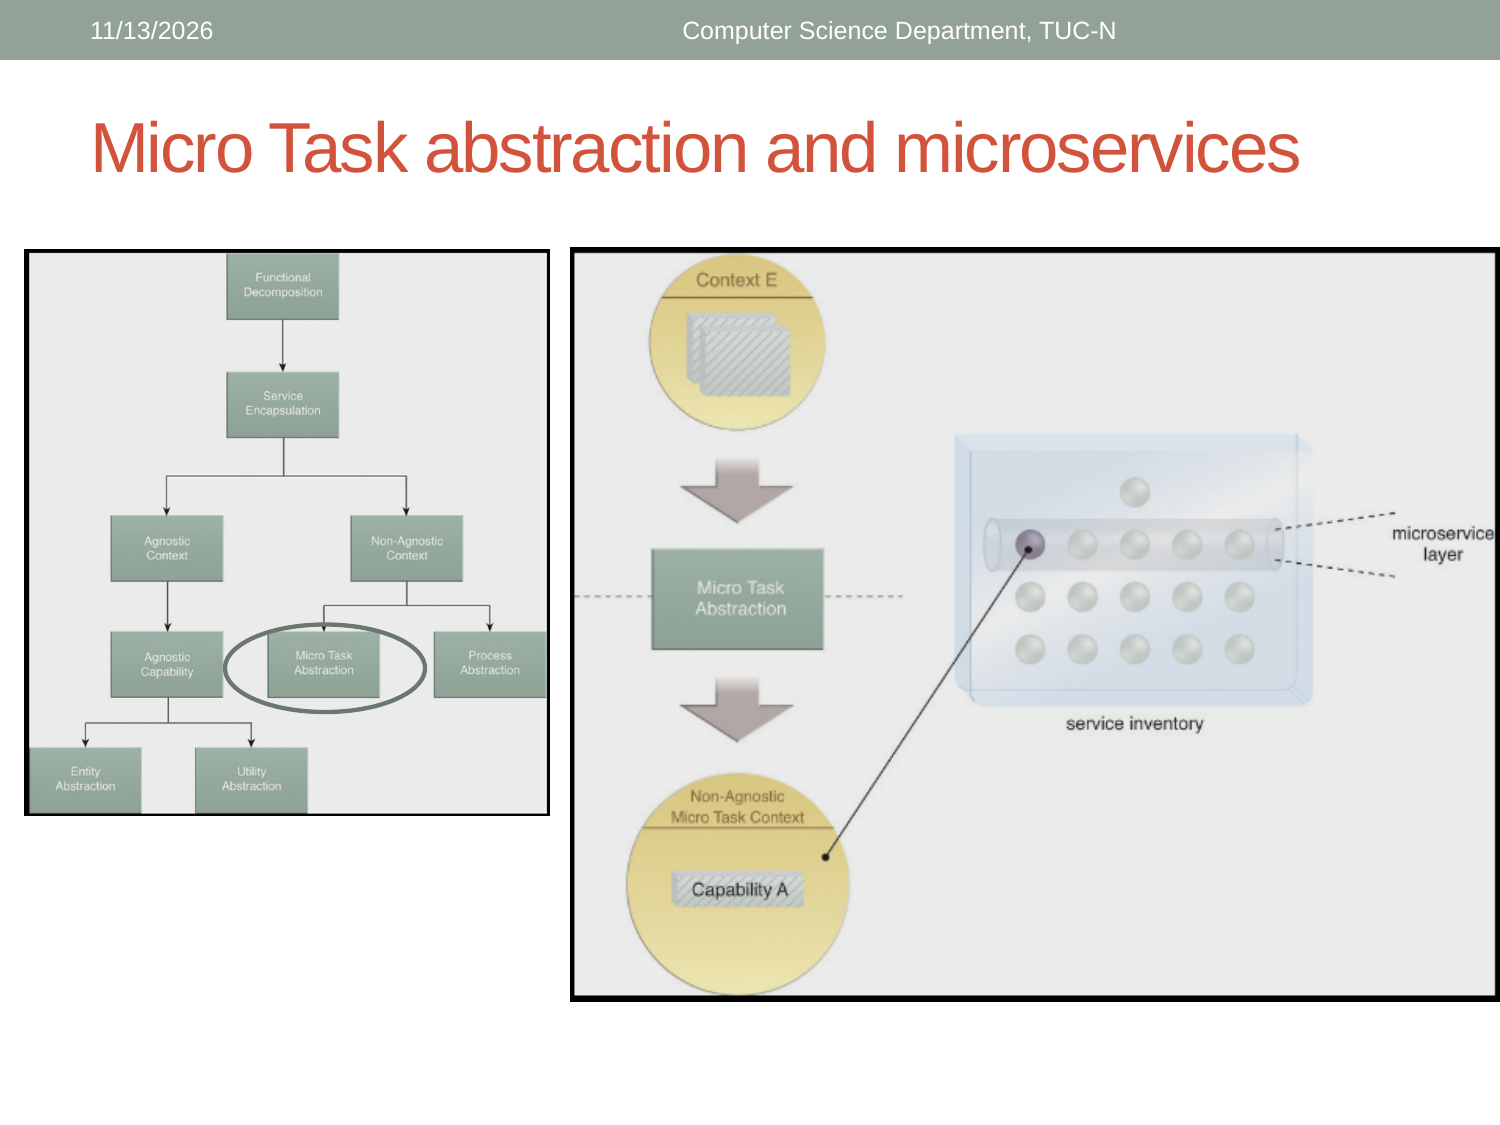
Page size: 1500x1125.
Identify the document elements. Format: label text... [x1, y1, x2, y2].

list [570, 246, 1500, 1003]
picture [24, 249, 551, 816]
footer Computer Science Department, TUC-N [562, 3, 1238, 57]
title Micro Task abstraction and microservices [75, 62, 1425, 225]
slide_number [75, 3, 550, 57]
